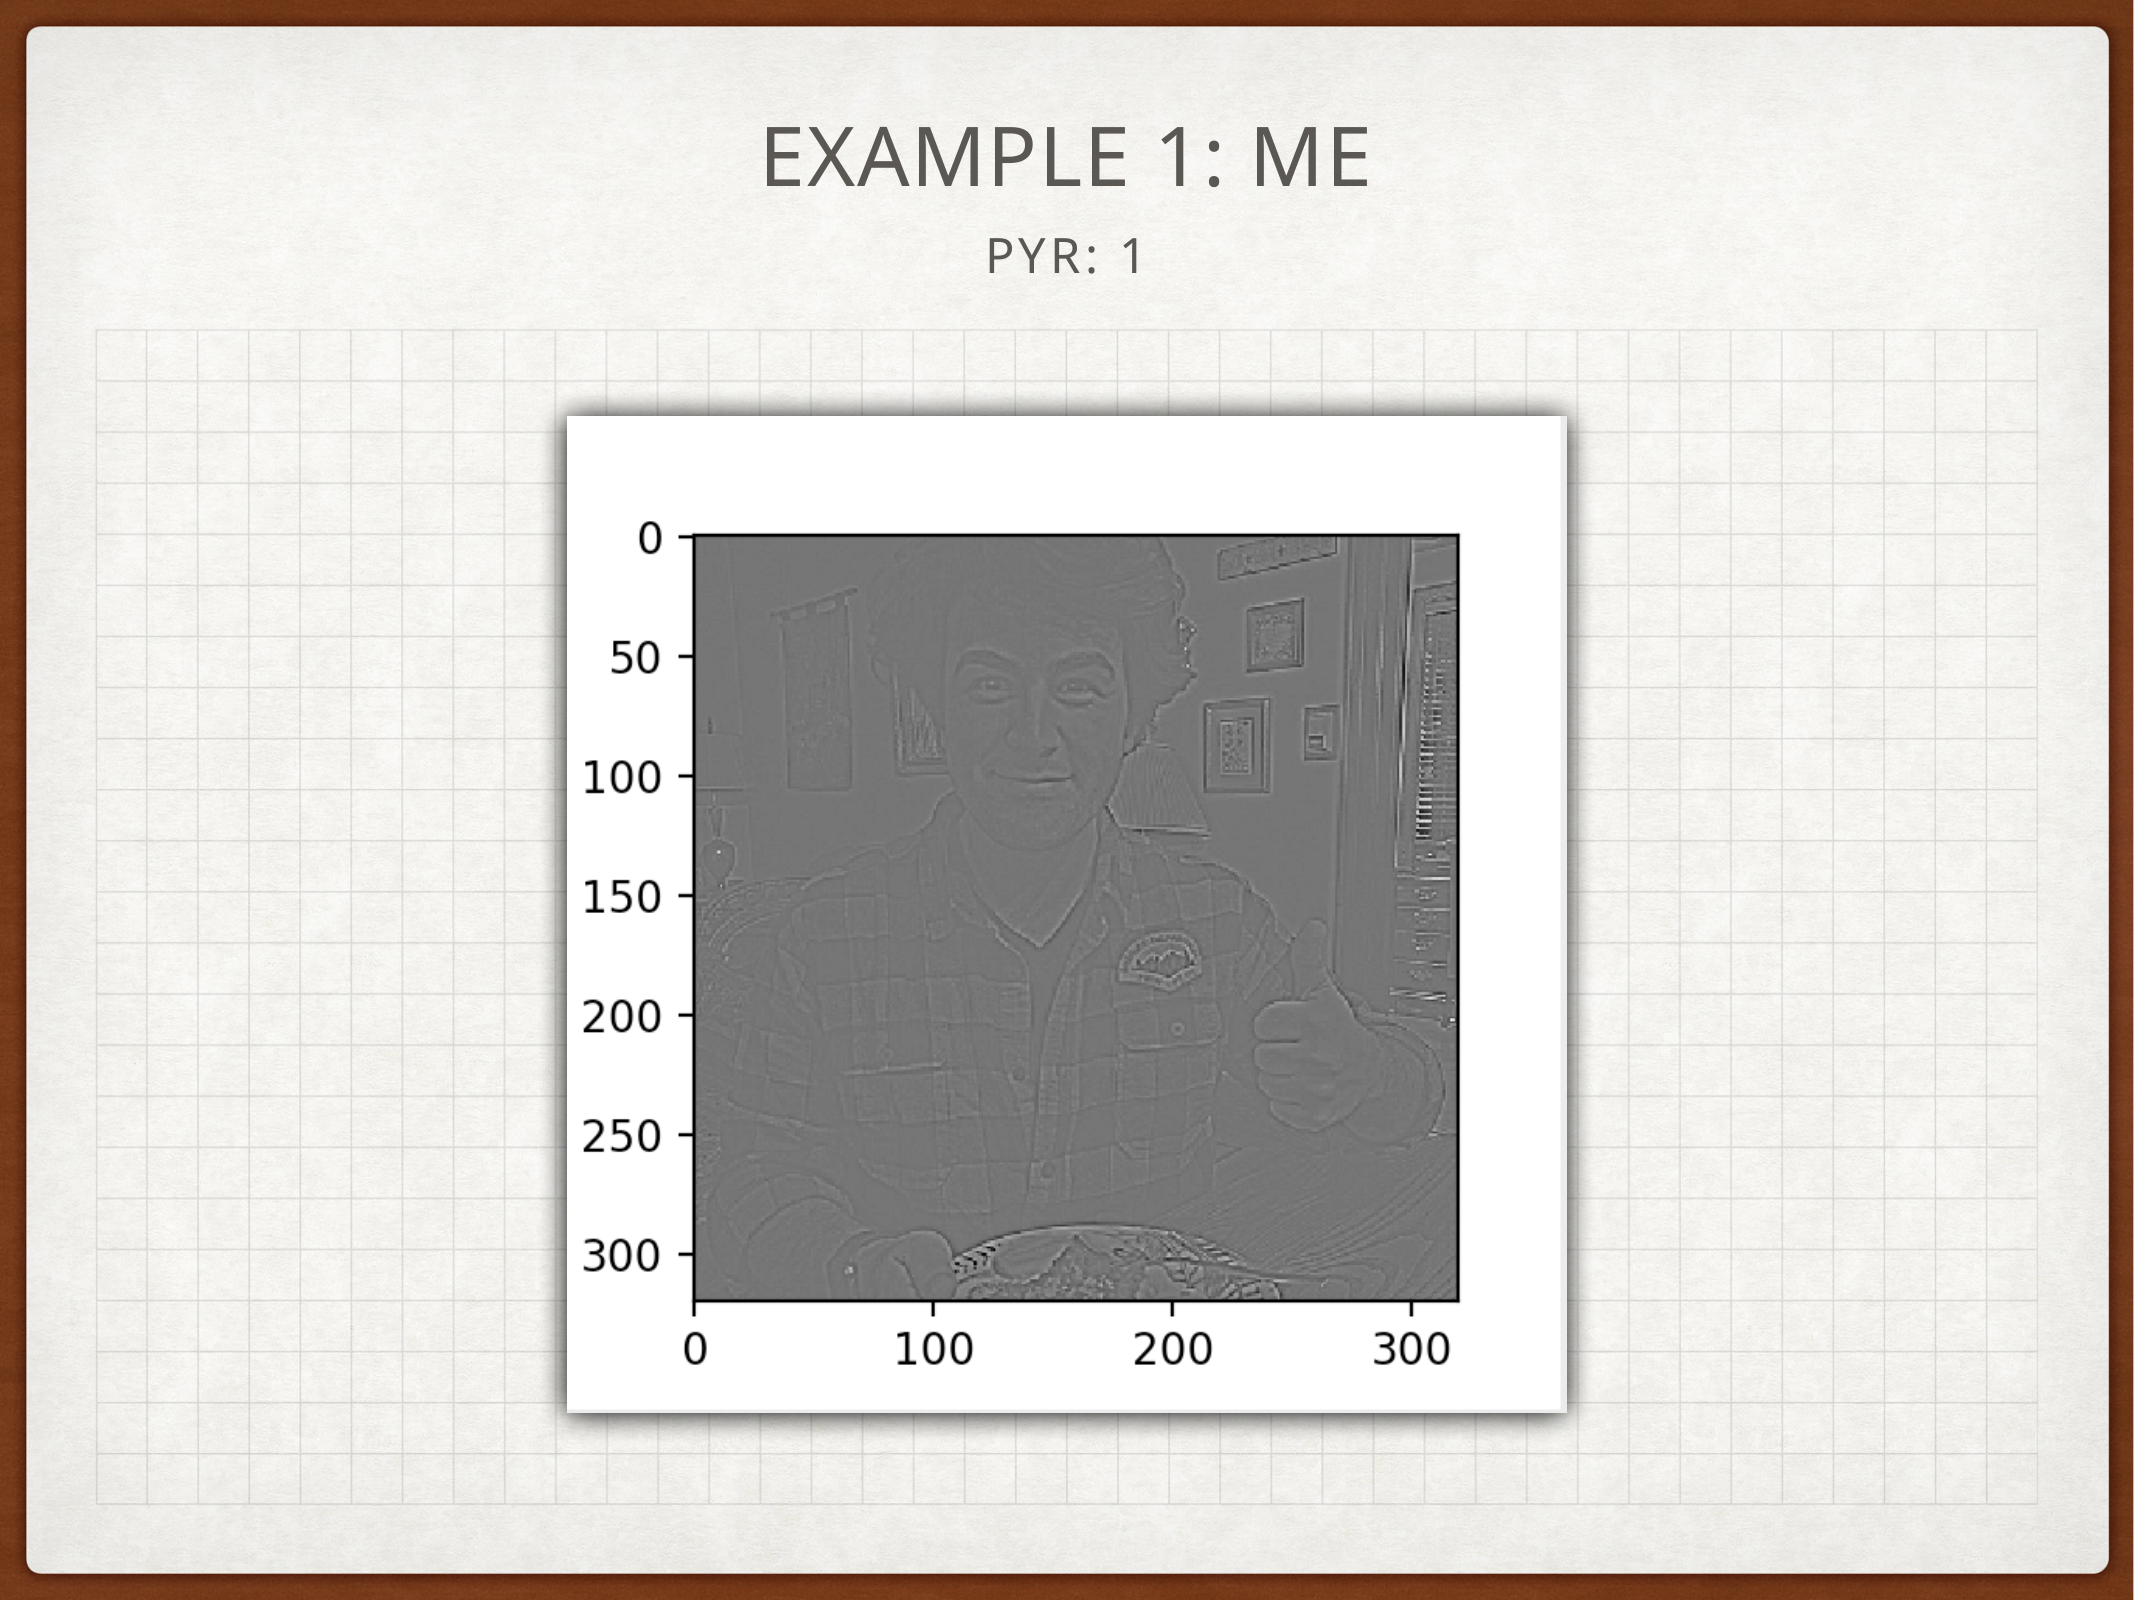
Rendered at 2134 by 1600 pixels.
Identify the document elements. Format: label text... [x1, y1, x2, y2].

list pyr: 1 [109, 216, 2024, 299]
title example 1: me [109, 95, 2024, 216]
picture [0, 0, 2134, 1600]
